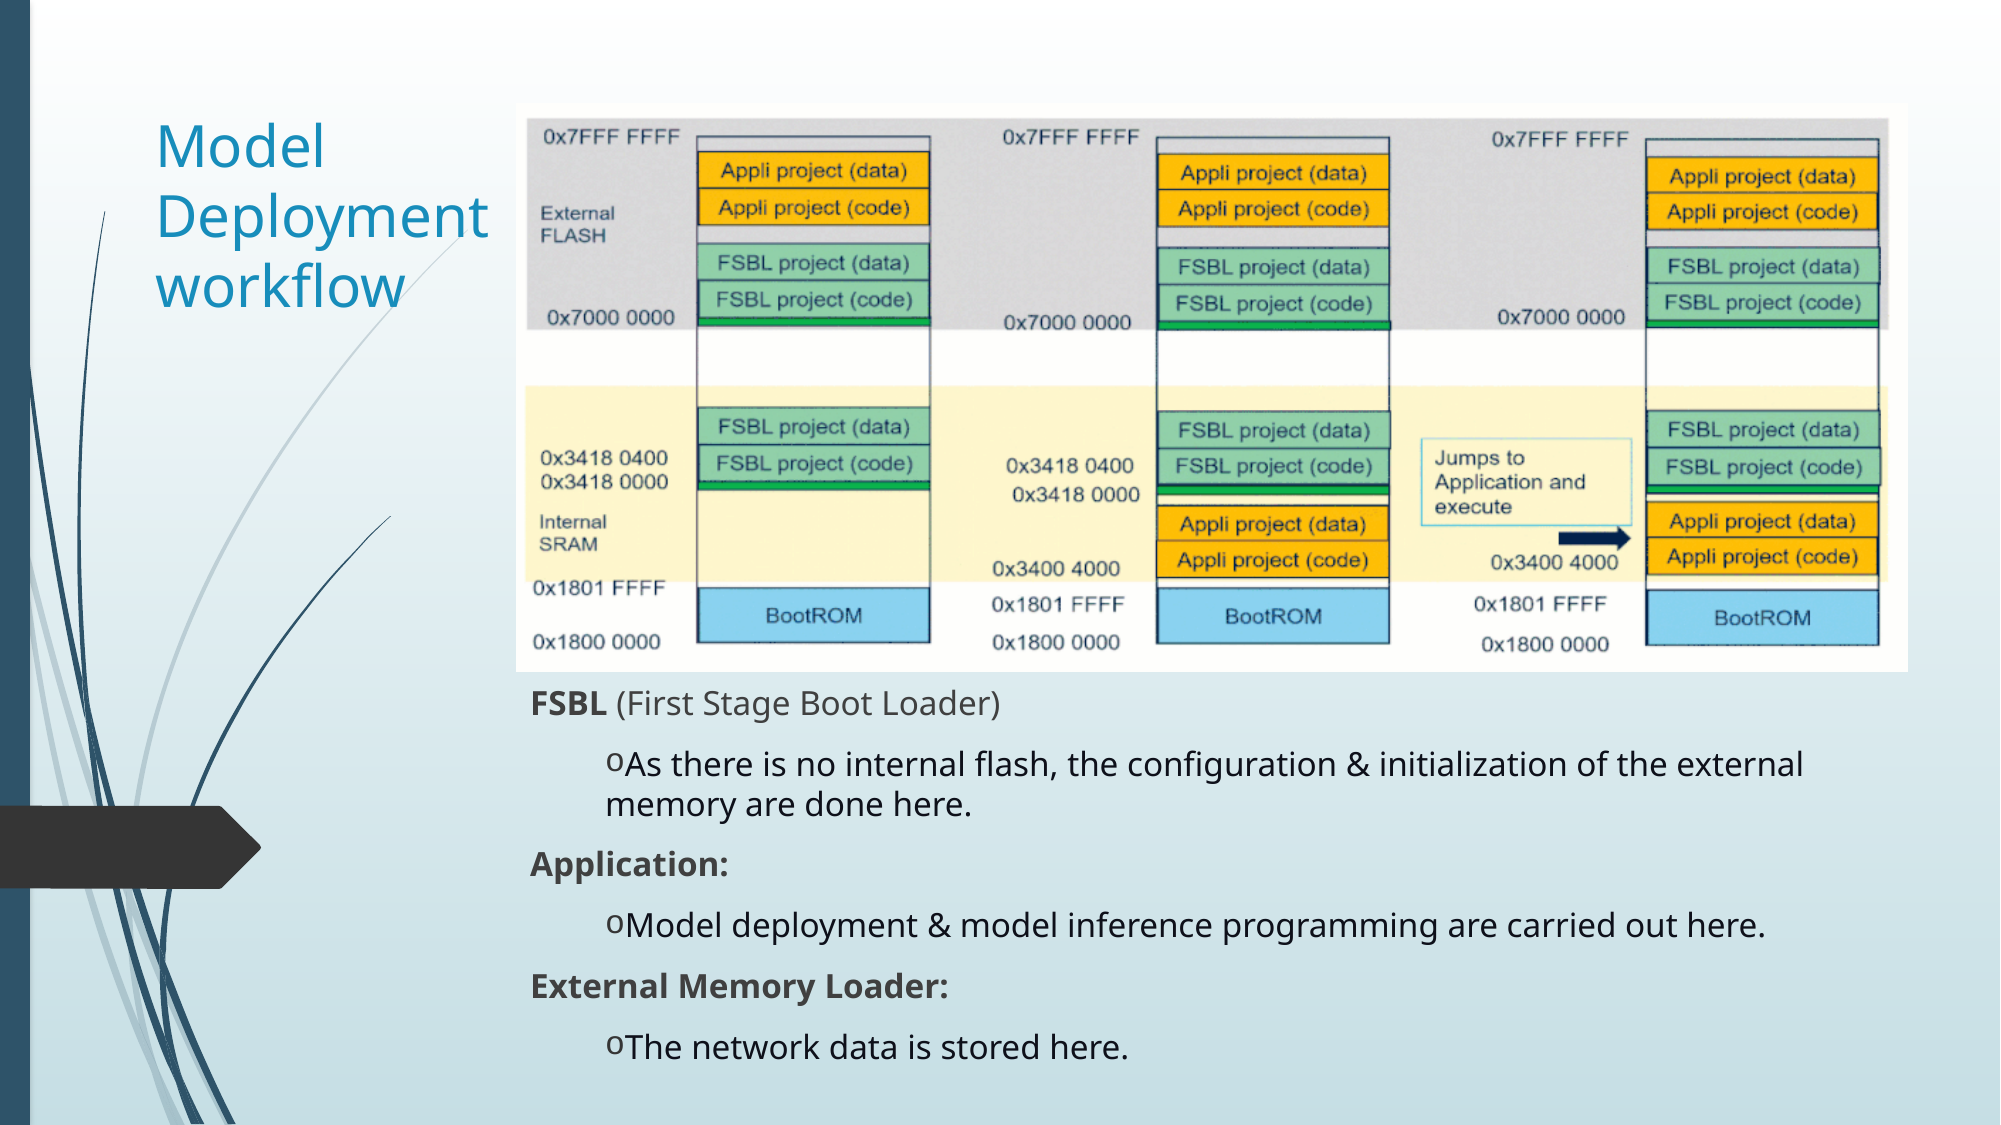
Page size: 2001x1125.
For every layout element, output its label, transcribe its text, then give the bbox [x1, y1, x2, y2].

title Model Deployment workflow [140, 104, 347, 327]
picture [347, 103, 1908, 672]
list FSBL (First Stage Boot Loader) As there is no internal flash, the configuration & initialization of the external memory are done here. Application: Model deployment & model inference programming are carried out here. External Memory Loader: The network data is stored here. [515, 679, 1868, 766]
